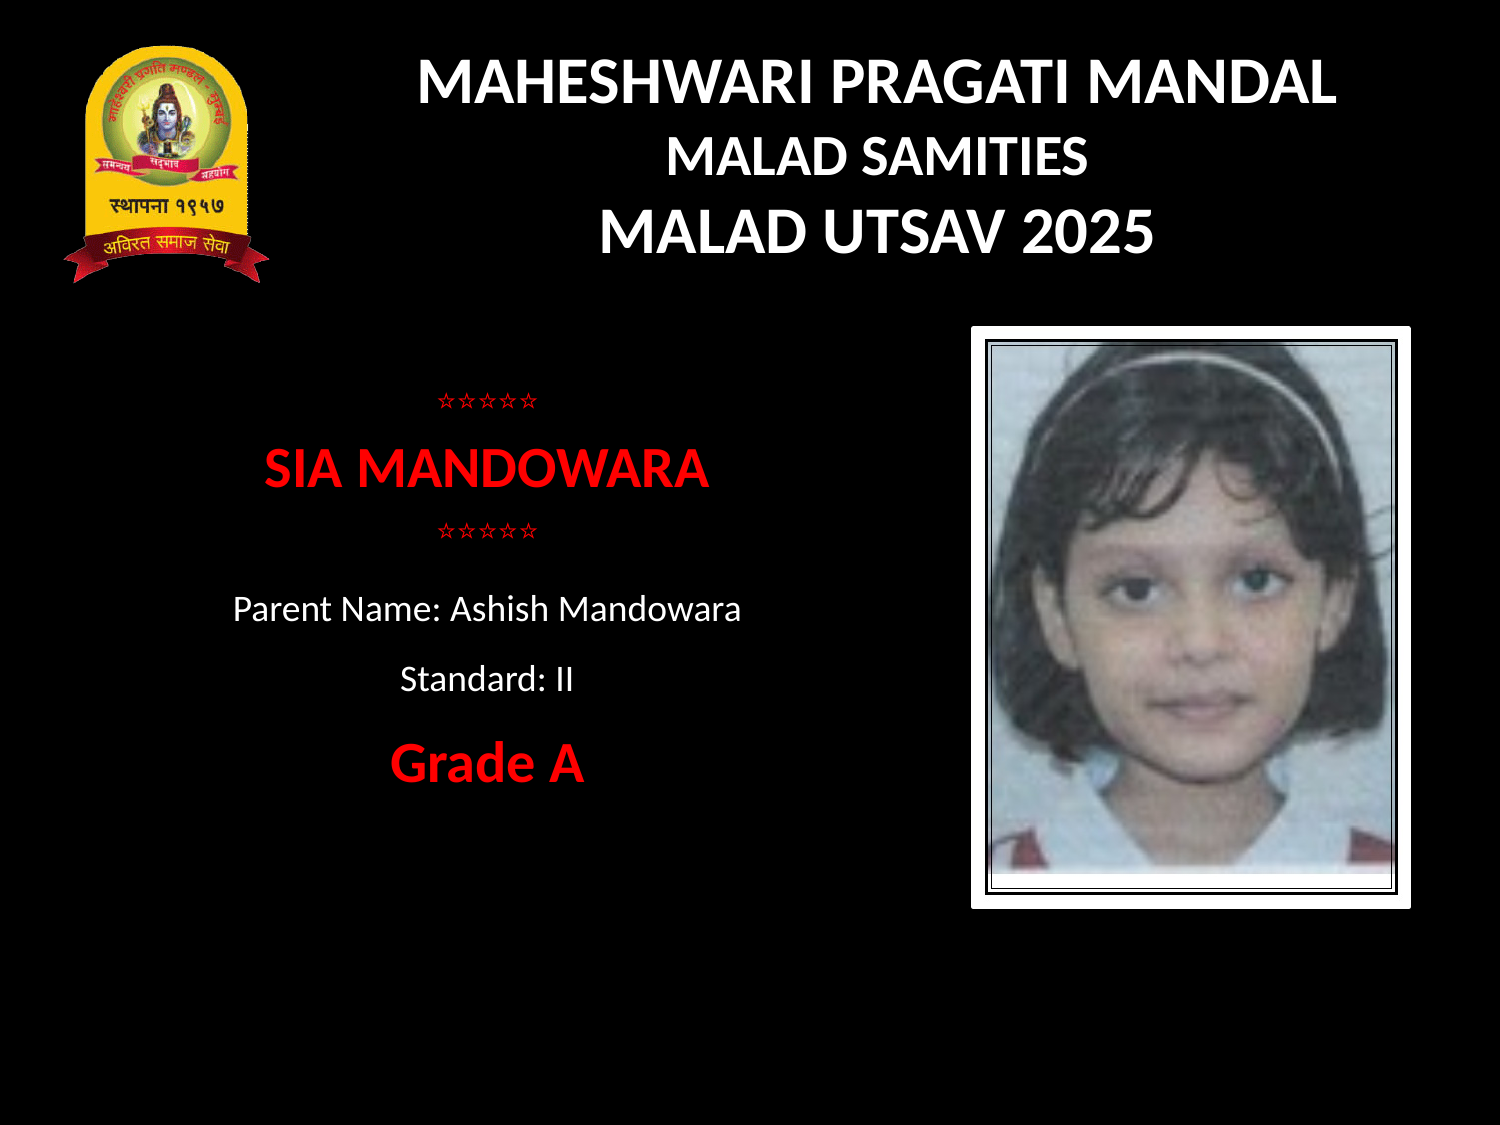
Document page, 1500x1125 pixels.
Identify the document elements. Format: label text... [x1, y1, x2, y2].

text_box ⭐⭐⭐⭐⭐ SIA MANDOWARA ⭐⭐⭐⭐⭐ Parent Name: Ashish Mandowara Standard: II Grade A [74, 374, 900, 802]
picture [29, 29, 297, 301]
picture [974, 329, 1408, 907]
text_box MAHESHWARI PRAGATI MANDAL MALAD SAMITIES MALAD UTSAV 2025 [401, 29, 1354, 275]
